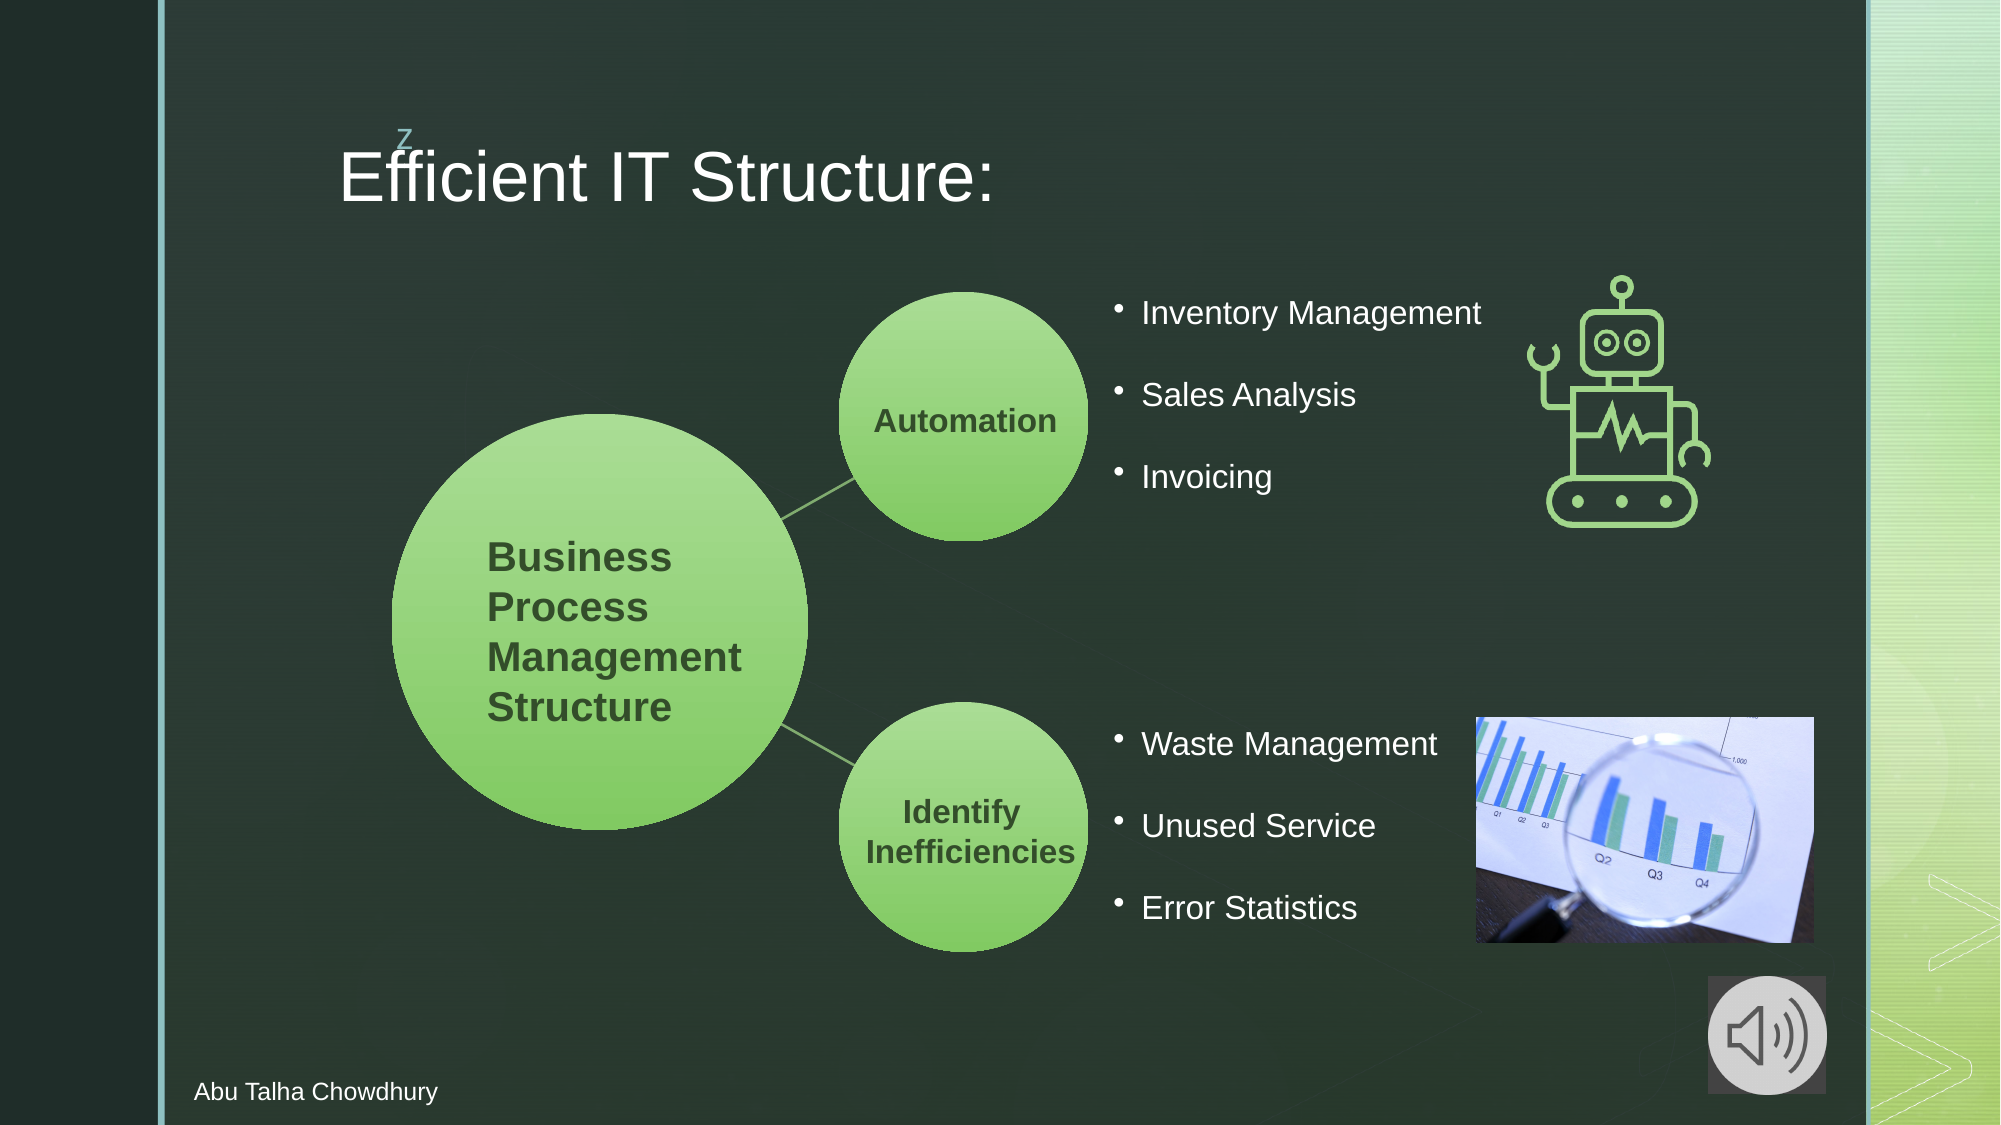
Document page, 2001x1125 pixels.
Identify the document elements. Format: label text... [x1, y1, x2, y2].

picture [1476, 256, 1768, 552]
picture [1475, 717, 1815, 944]
footer Abu Talha Chowdhury [123, 1009, 454, 1109]
title Efficient IT Structure: [323, 132, 1736, 231]
picture [1871, 0, 2001, 1125]
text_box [181, 291, 1699, 953]
picture [1707, 975, 1828, 1096]
